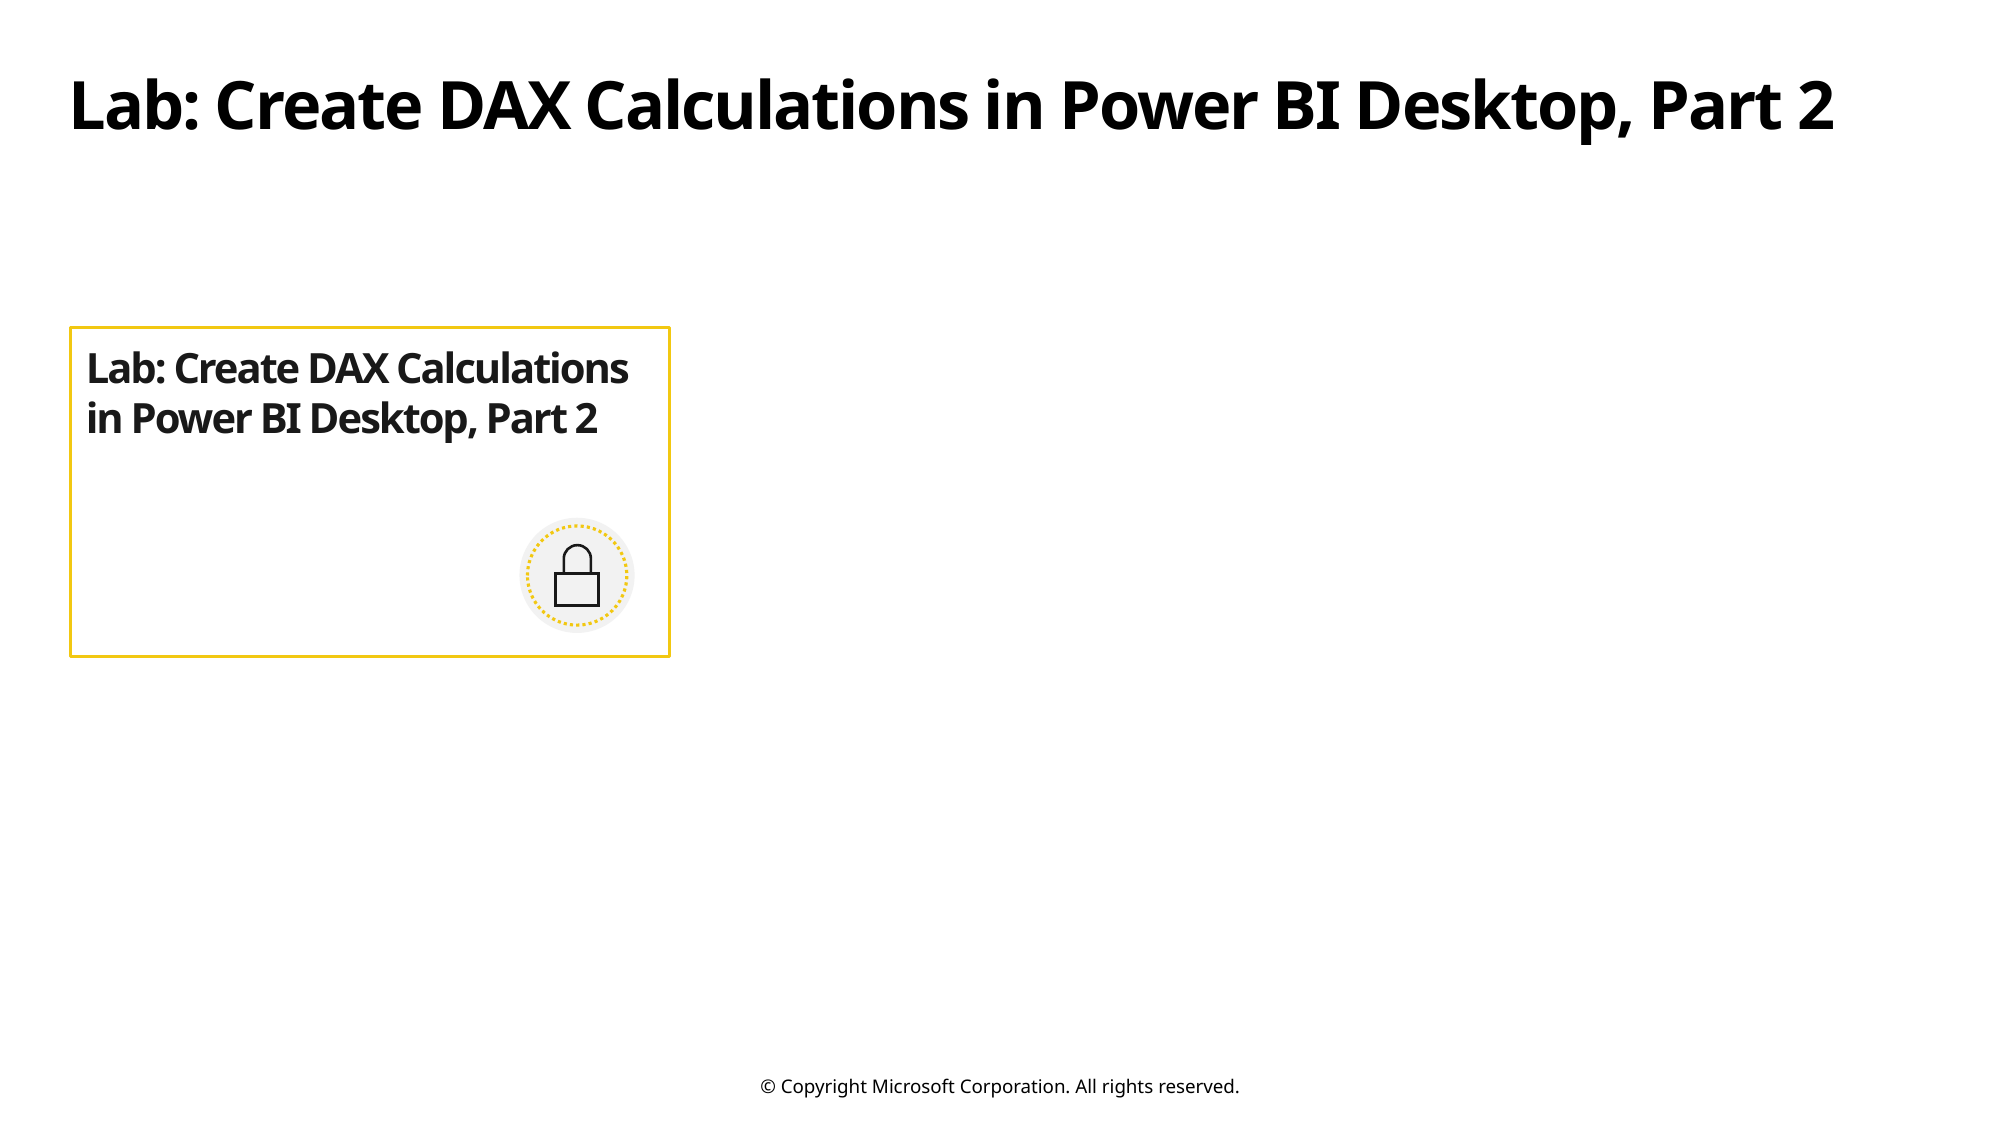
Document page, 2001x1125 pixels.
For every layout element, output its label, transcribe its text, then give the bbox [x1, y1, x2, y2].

title Lab: Create DAX Calculations in Power BI Desktop, Part 2 [68, 71, 1930, 185]
list Lab: Create DAX Calculations in Power BI Desktop, Part 2 [70, 326, 671, 657]
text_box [519, 517, 635, 634]
